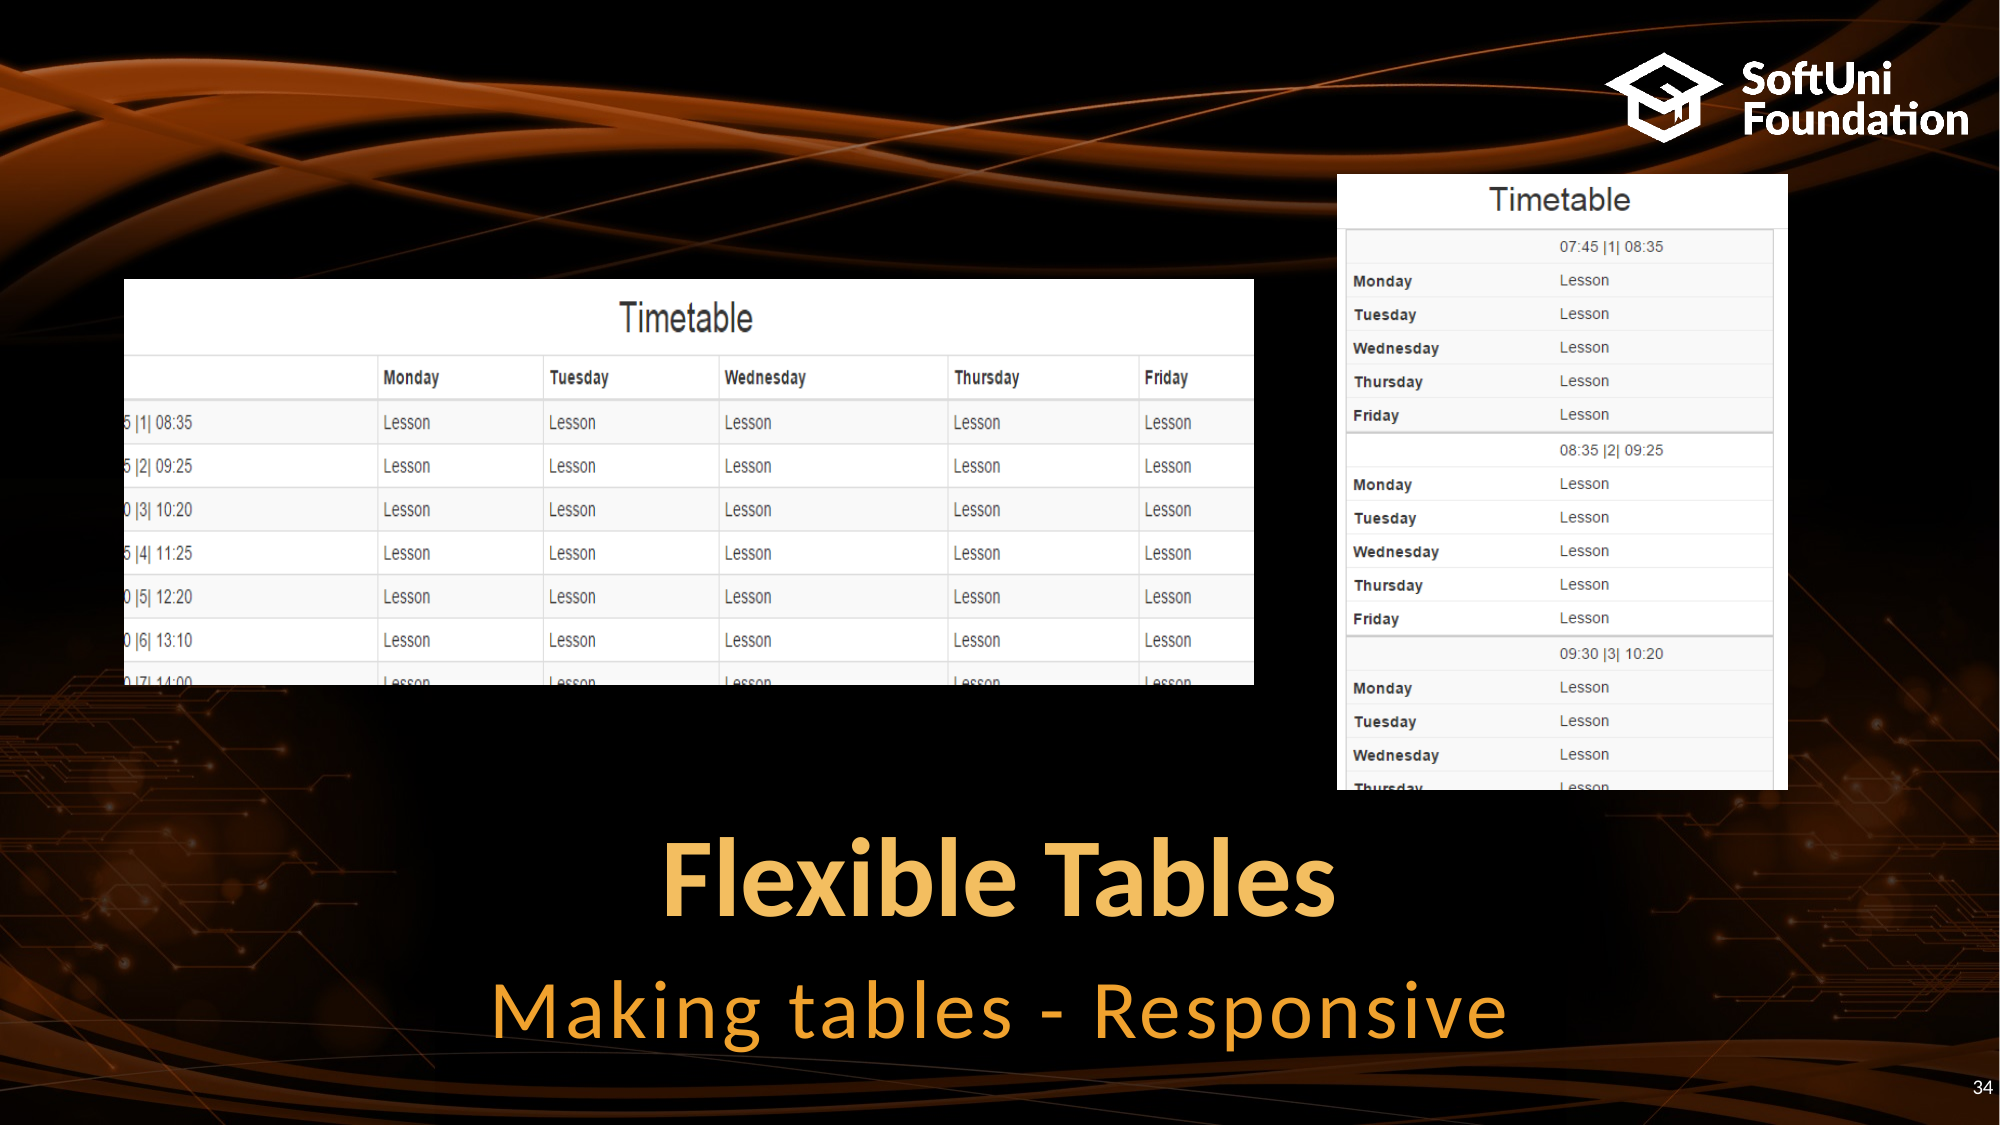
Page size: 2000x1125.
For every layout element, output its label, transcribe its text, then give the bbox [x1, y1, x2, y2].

list Making tables - Responsive [149, 944, 1850, 1125]
title Flexible Tables [149, 812, 1850, 944]
slide_number 34 [1929, 1070, 2000, 1103]
picture [0, 0, 2000, 1125]
